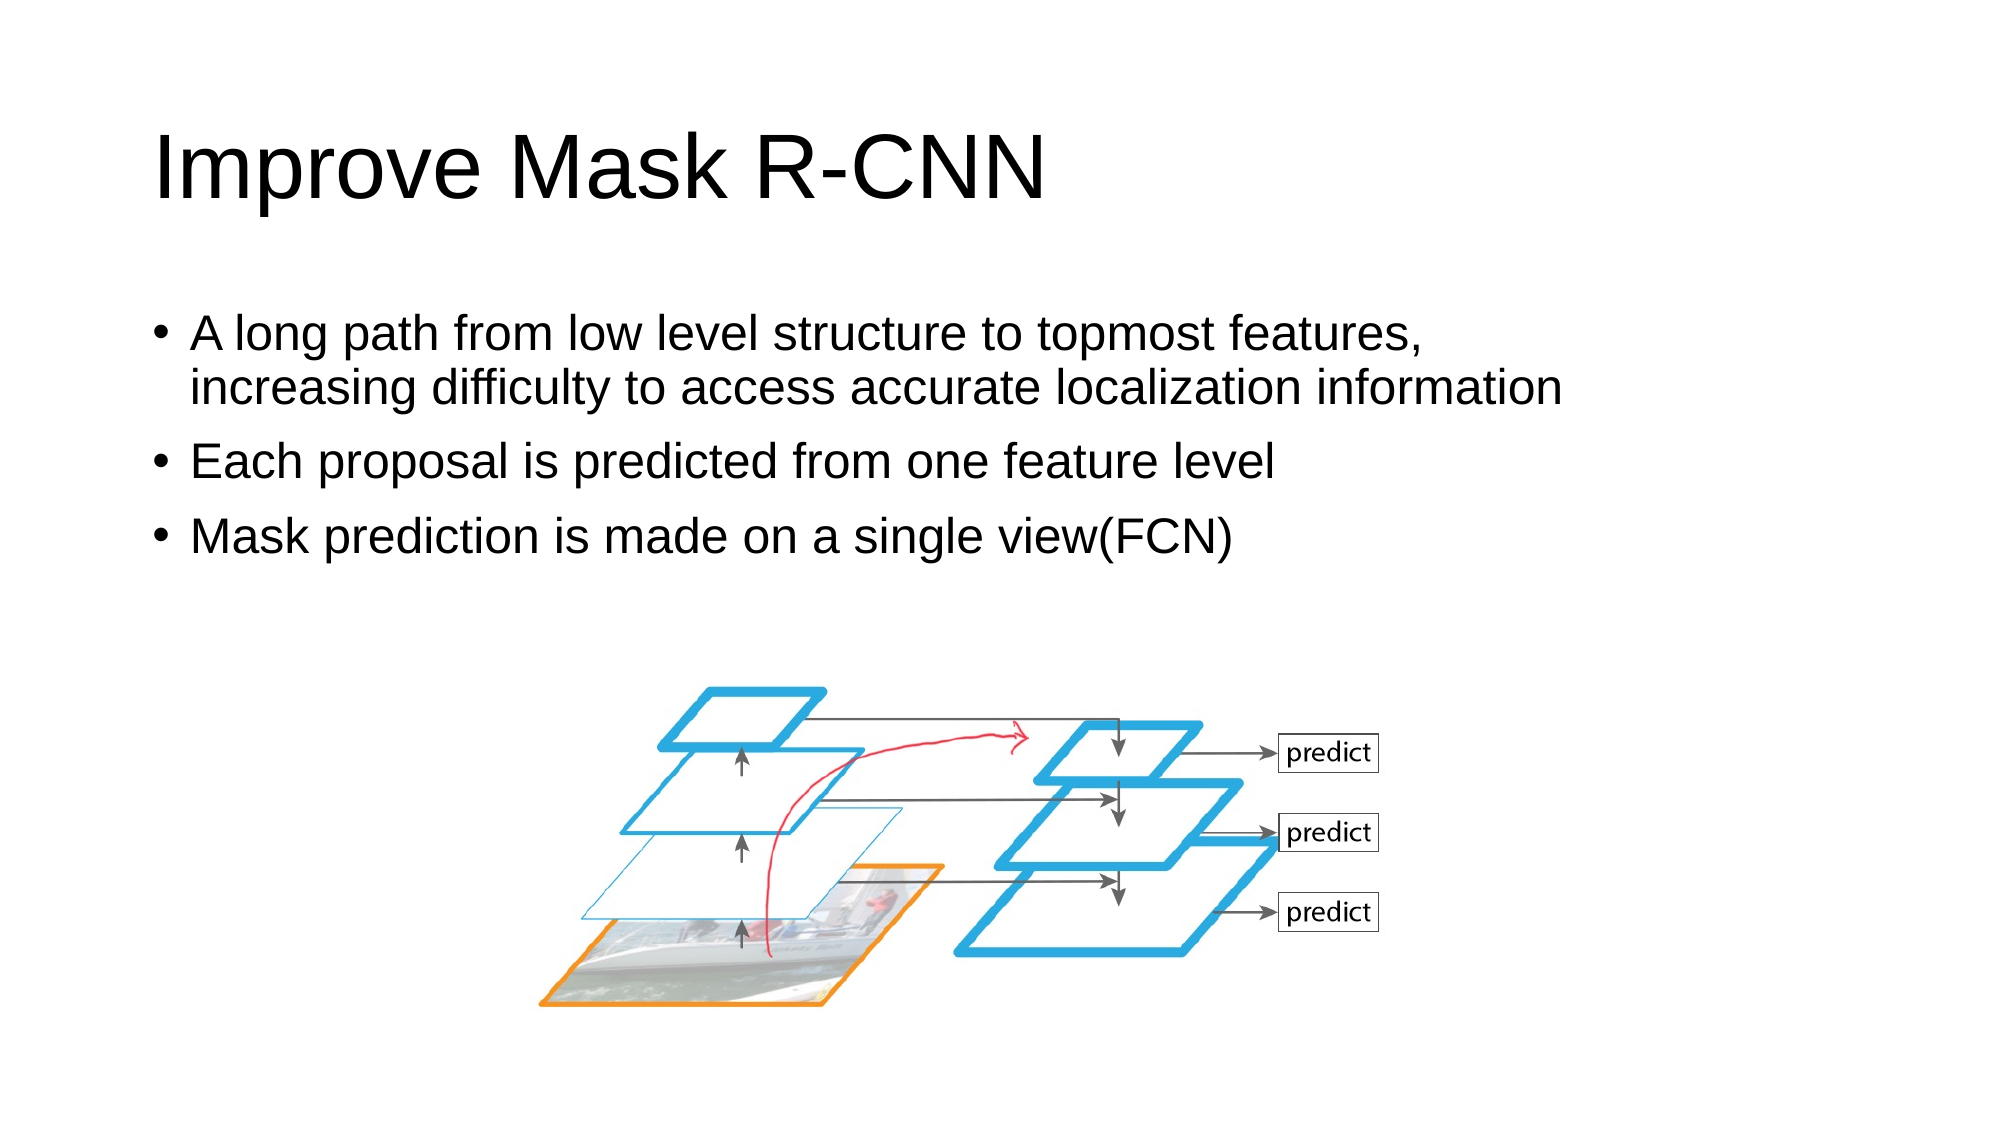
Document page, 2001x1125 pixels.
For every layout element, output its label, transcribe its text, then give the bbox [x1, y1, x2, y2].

picture [512, 645, 1424, 1038]
list A long path from low level structure to topmost features, increasing difficulty to access accurate localization information Each proposal is predicted from one feature level Mask prediction is made on a single view(FCN) [137, 299, 1689, 1014]
title Improve Mask R-CNN [137, 59, 1863, 278]
